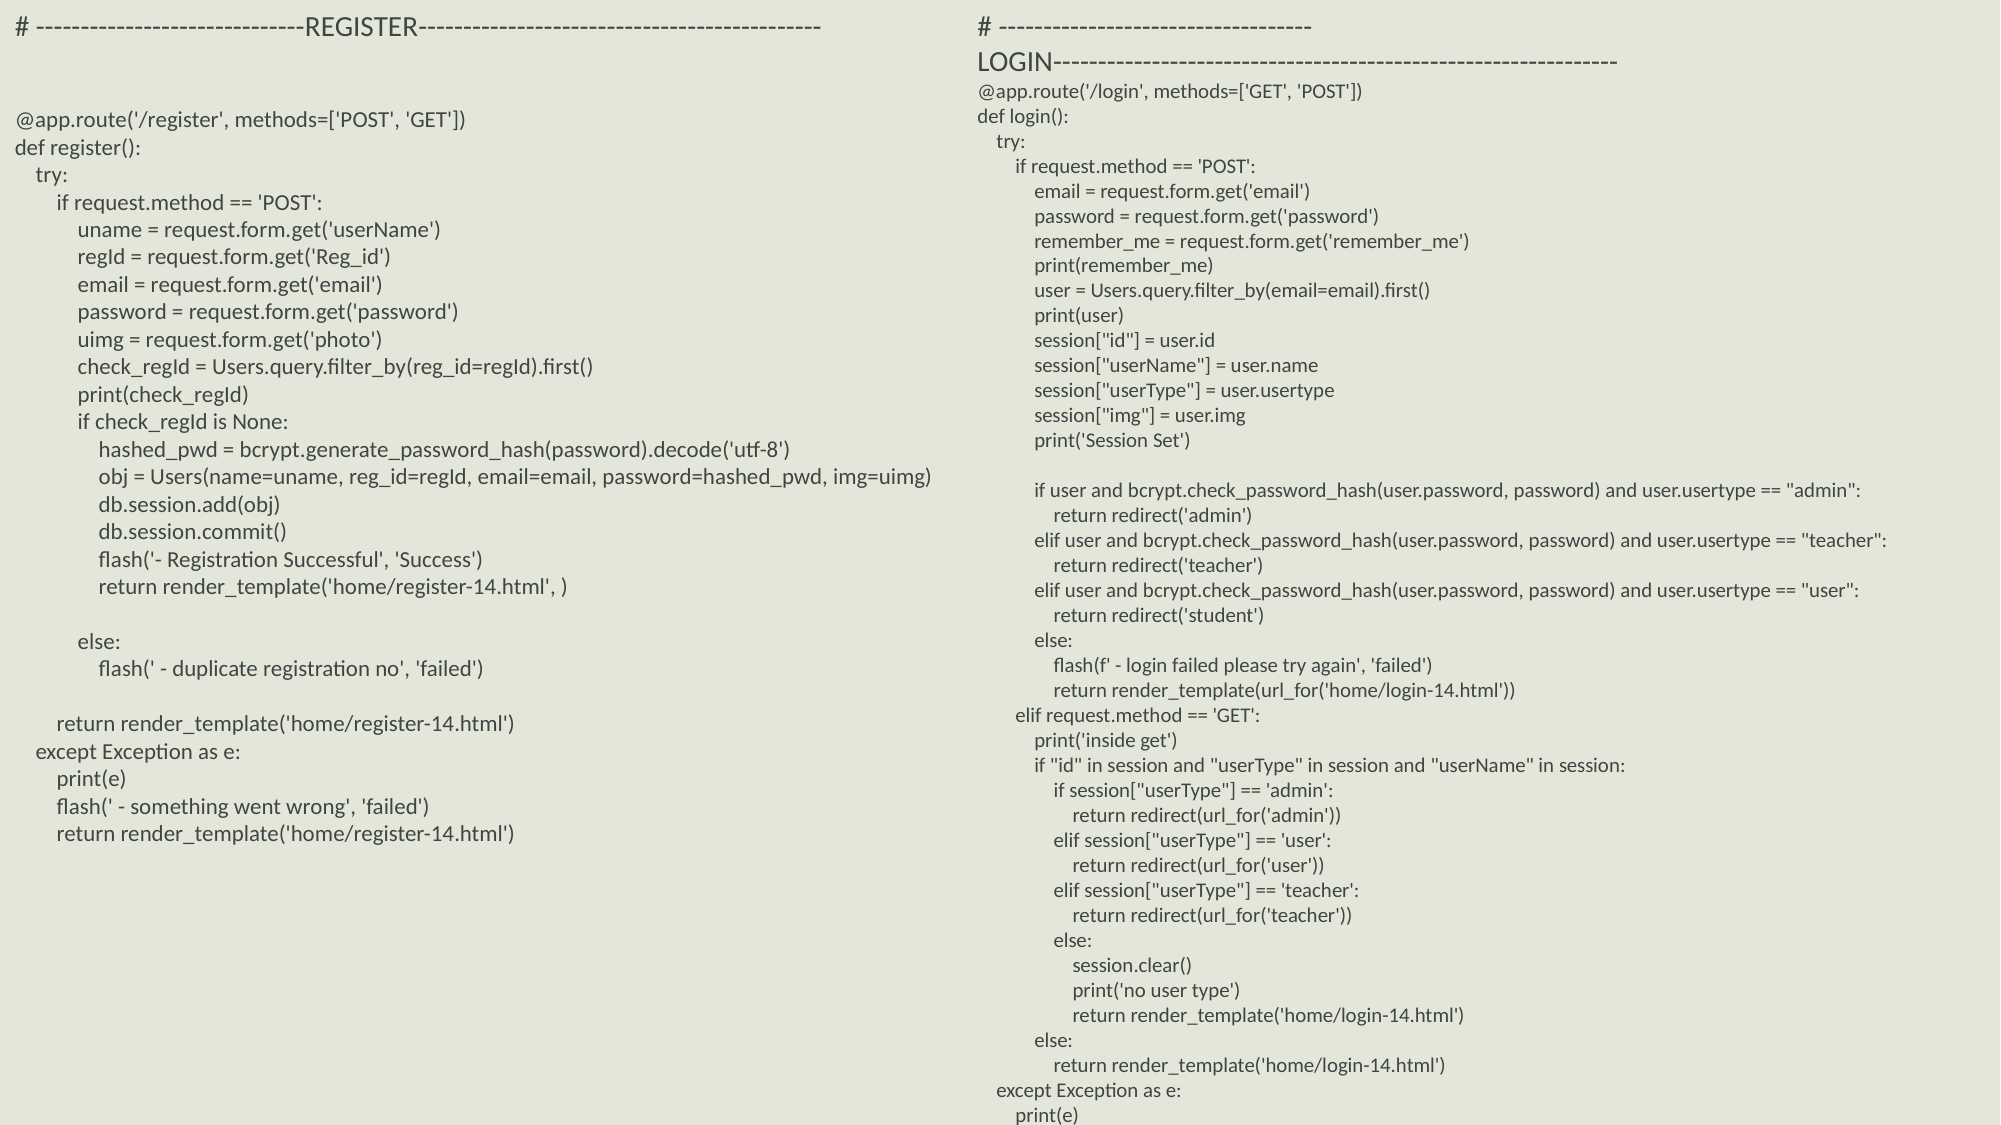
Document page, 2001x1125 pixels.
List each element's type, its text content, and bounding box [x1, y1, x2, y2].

text_box # ------------------------------REGISTER--------------------------------------------- @app.route('/register', methods=['POST', 'GET']) def register(): try: if request.method == 'POST': uname = request.form.get('userName') regId = request.form.get('Reg_id') email = request.form.get('email') password = request.form.get('password') uimg = request.form.get('photo') check_regId = Users.query.filter_by(reg_id=regId).first() print(check_regId) if check_regId is None: hashed_pwd = bcrypt.generate_password_hash(password).decode('utf-8') obj = Users(name=uname, reg_id=regId, email=email, password=hashed_pwd, img=uimg) db.session.add(obj) db.session.commit() flash('- Registration Successful', 'Success') return render_template('home/register-14.html', ) else: flash(' - duplicate registration no', 'failed') return render_template('home/register-14.html') except Exception as e: print(e) flash(' - something went wrong', 'failed') return render_template('home/register-14.html') [0, 0, 962, 854]
text_box # -----------------------------------LOGIN--------------------------------------------------------------- @app.route('/login', methods=['GET', 'POST']) def login(): try: if request.method == 'POST': email = request.form.get('email') password = request.form.get('password') remember_me = request.form.get('remember_me') print(remember_me) user = Users.query.filter_by(email=email).first() print(user) session["id"] = user.id session["userName"] = user.name session["userType"] = user.usertype session["img"] = user.img print('Session Set') if user and bcrypt.check_password_hash(user.password, password) and user.usertype == "admin": return redirect('admin') elif user and bcrypt.check_password_hash(user.password, password) and user.usertype == "teacher": return redirect('teacher') elif user and bcrypt.check_password_hash(user.password, password) and user.usertype == "user": return redirect('student') else: flash(f' - login failed please try again', 'failed') return render_template(url_for('home/login-14.html')) elif request.method == 'GET': print('inside get') if "id" in session and "userType" in session and "userName" in session: if session["userType"] == 'admin': return redirect(url_for('admin')) elif session["userType"] == 'user': return redirect(url_for('user')) elif session["userType"] == 'teacher': return redirect(url_for('teacher')) else: session.clear() print('no user type') return render_template('home/login-14.html') else: return render_template('home/login-14.html') except Exception as e: print(e) return render_template('home/login-14.html') [962, 0, 1963, 1125]
